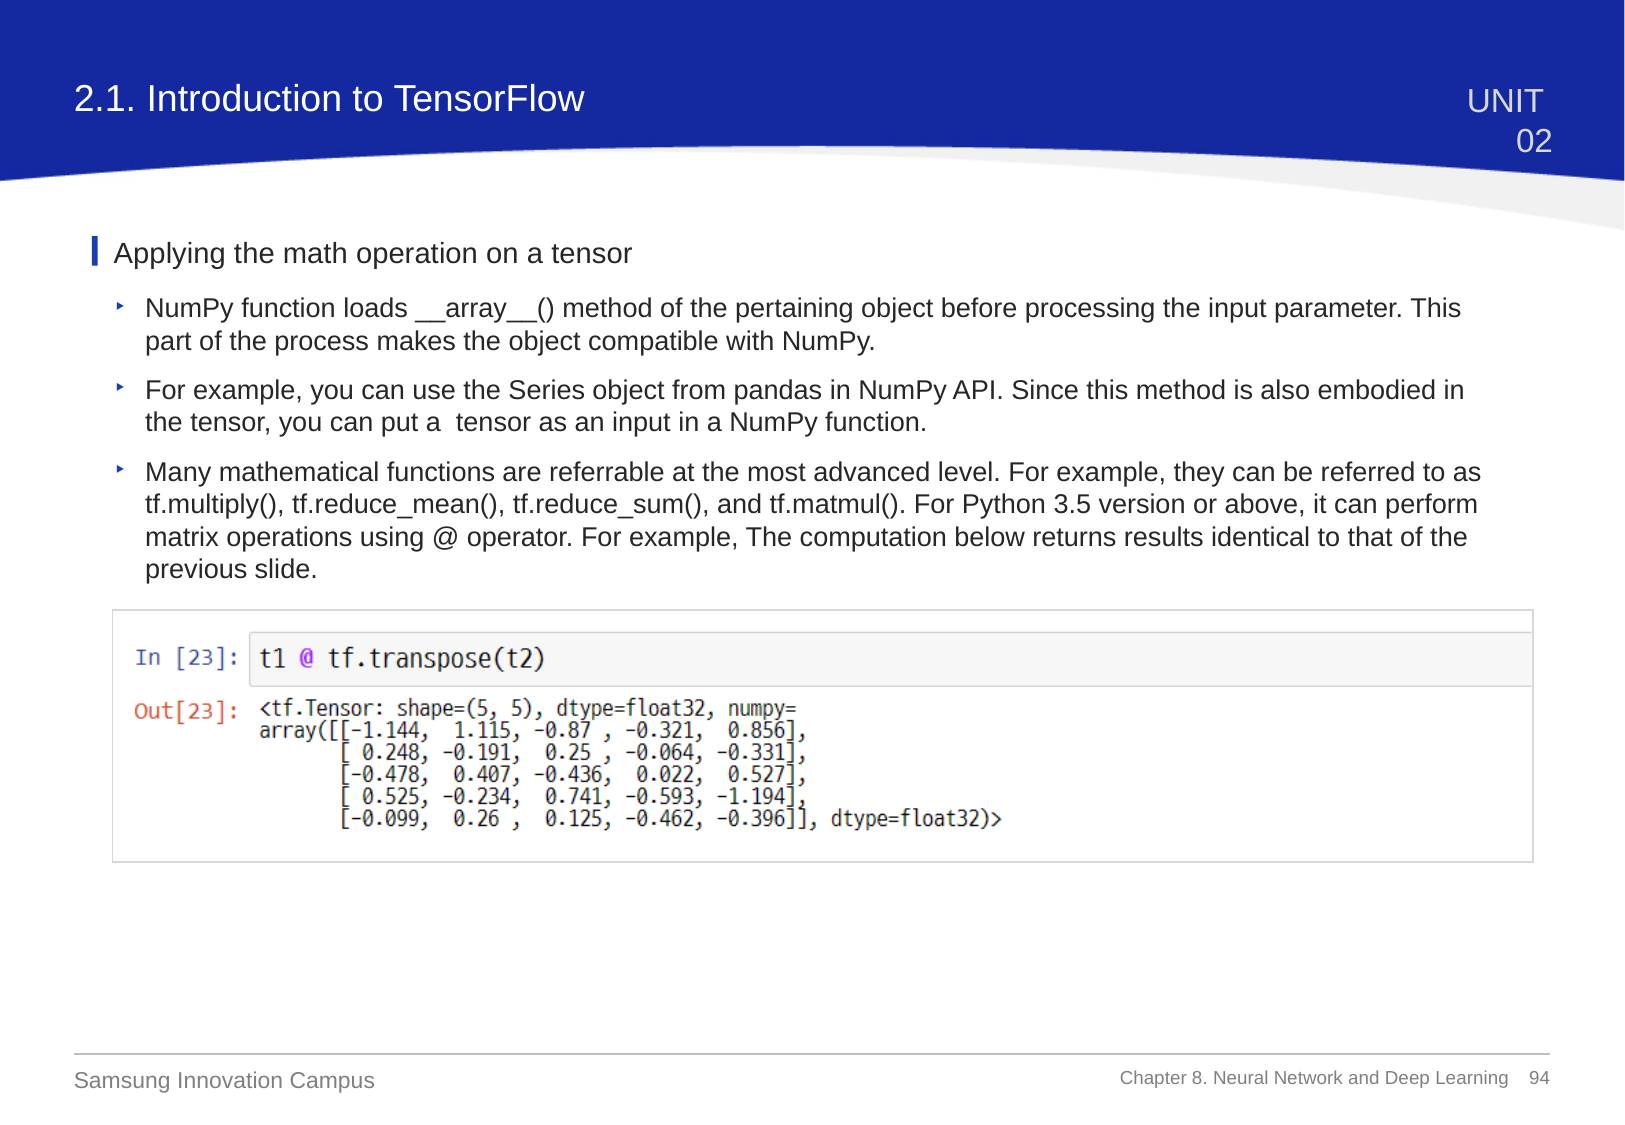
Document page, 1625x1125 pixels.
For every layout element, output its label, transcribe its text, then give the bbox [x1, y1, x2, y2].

text_box NumPy function loads __array__() method of the pertaining object before processing the input parameter. This part of the process makes the object compatible with NumPy. For example, you can use the Series object from pandas in NumPy API. Since this method is also embodied in the tensor, you can put a tensor as an input in a NumPy function. Many mathematical functions are referrable at the most advanced level. For example, they can be referred to as tf.multiply(), tf.reduce_mean(), tf.reduce_sum(), and tf.matmul(). For Python 3.5 version or above, it can perform matrix operations using @ operator. For example, The computation below returns results identical to that of the previous slide. [115, 289, 1532, 596]
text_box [91, 222, 1533, 282]
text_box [73, 73, 1554, 120]
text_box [112, 609, 1534, 863]
picture [0, 0, 1625, 1125]
